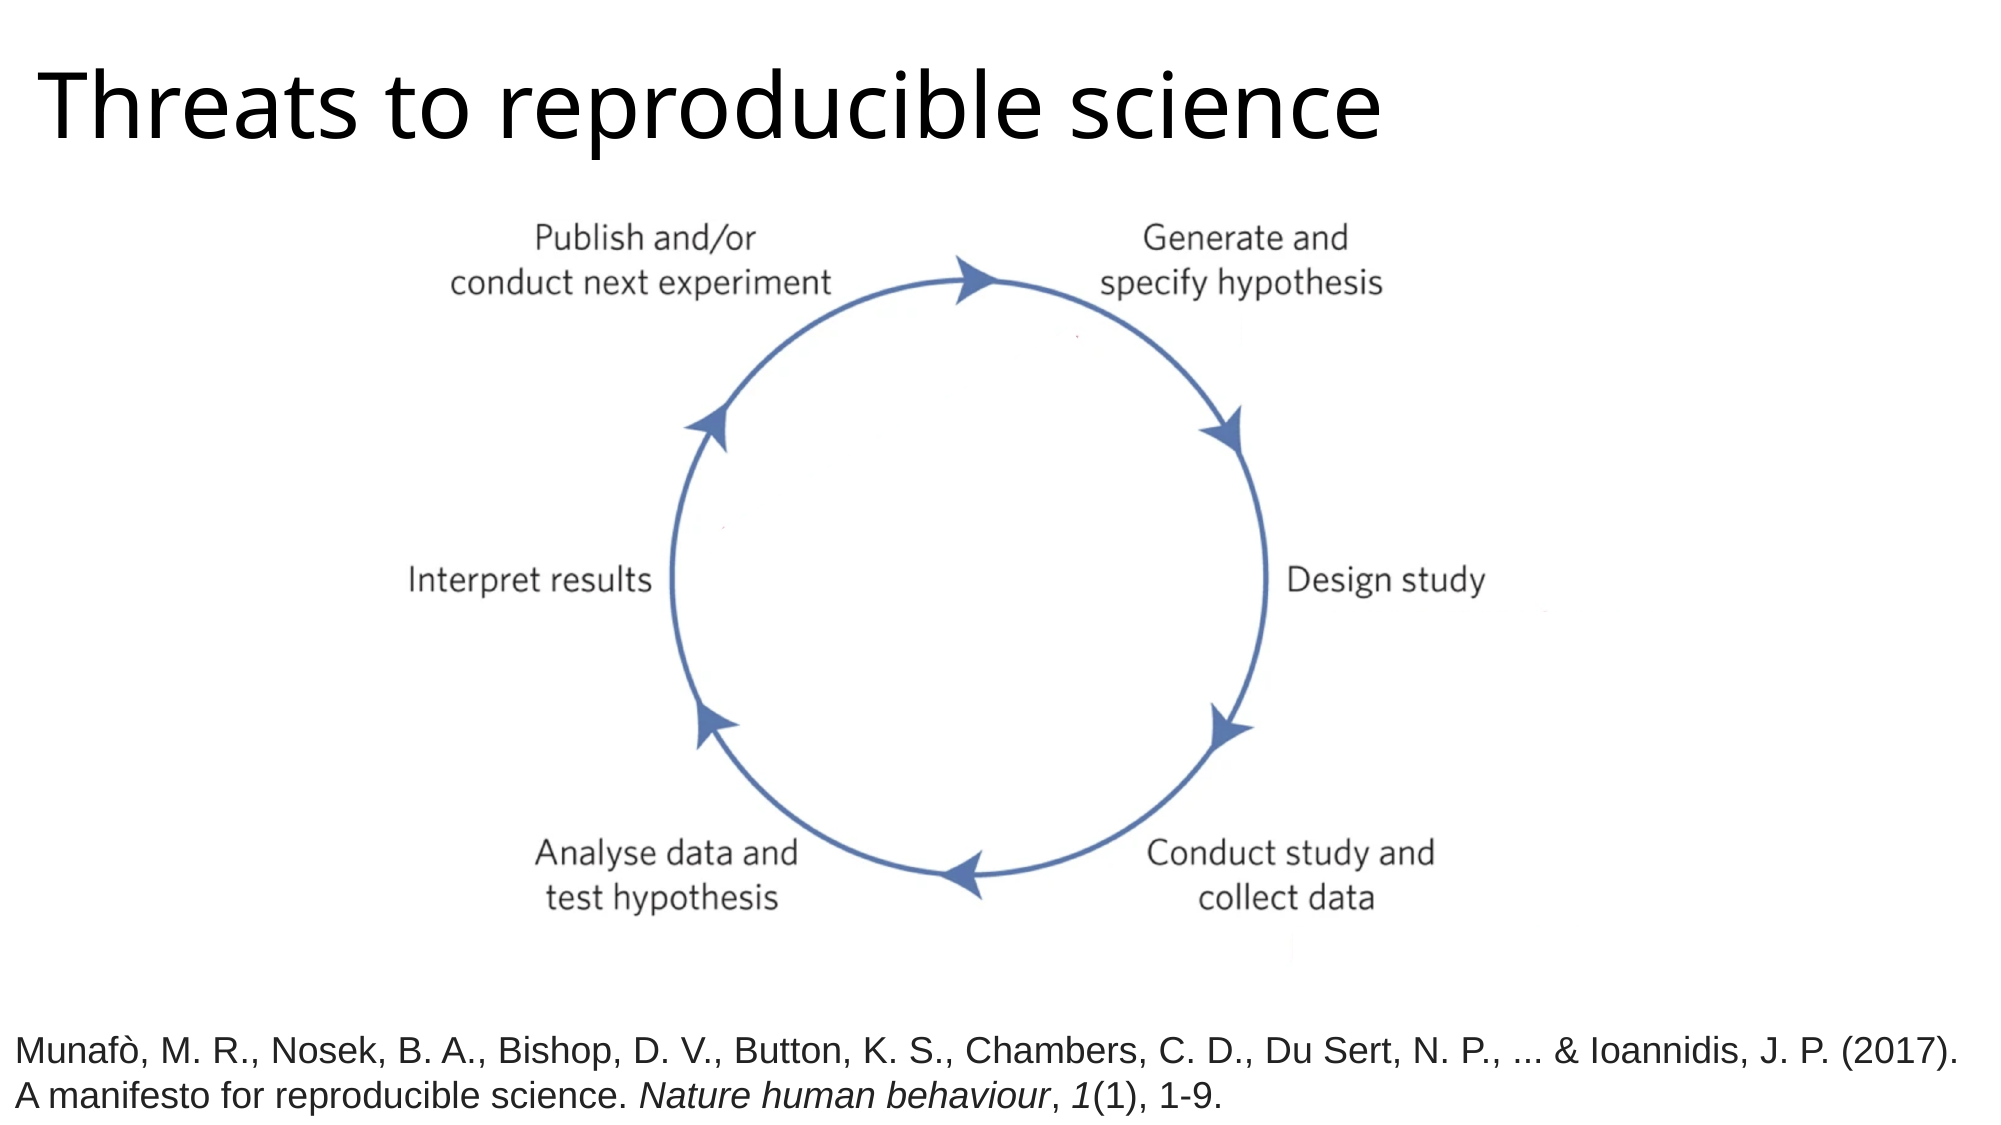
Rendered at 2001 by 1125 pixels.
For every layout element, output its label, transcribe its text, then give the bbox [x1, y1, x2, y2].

title Threats to reproducible science [22, 22, 1979, 197]
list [240, 190, 1760, 994]
text_box Munafò, M. R., Nosek, B. A., Bishop, D. V., Button, K. S., Chambers, C. D., Du Sert, N. P., ... & Ioannidis, J. P. (2017). A manifesto for reproducible science. Nature human behaviour, 1(1), 1-9. [0, 1018, 2000, 1124]
